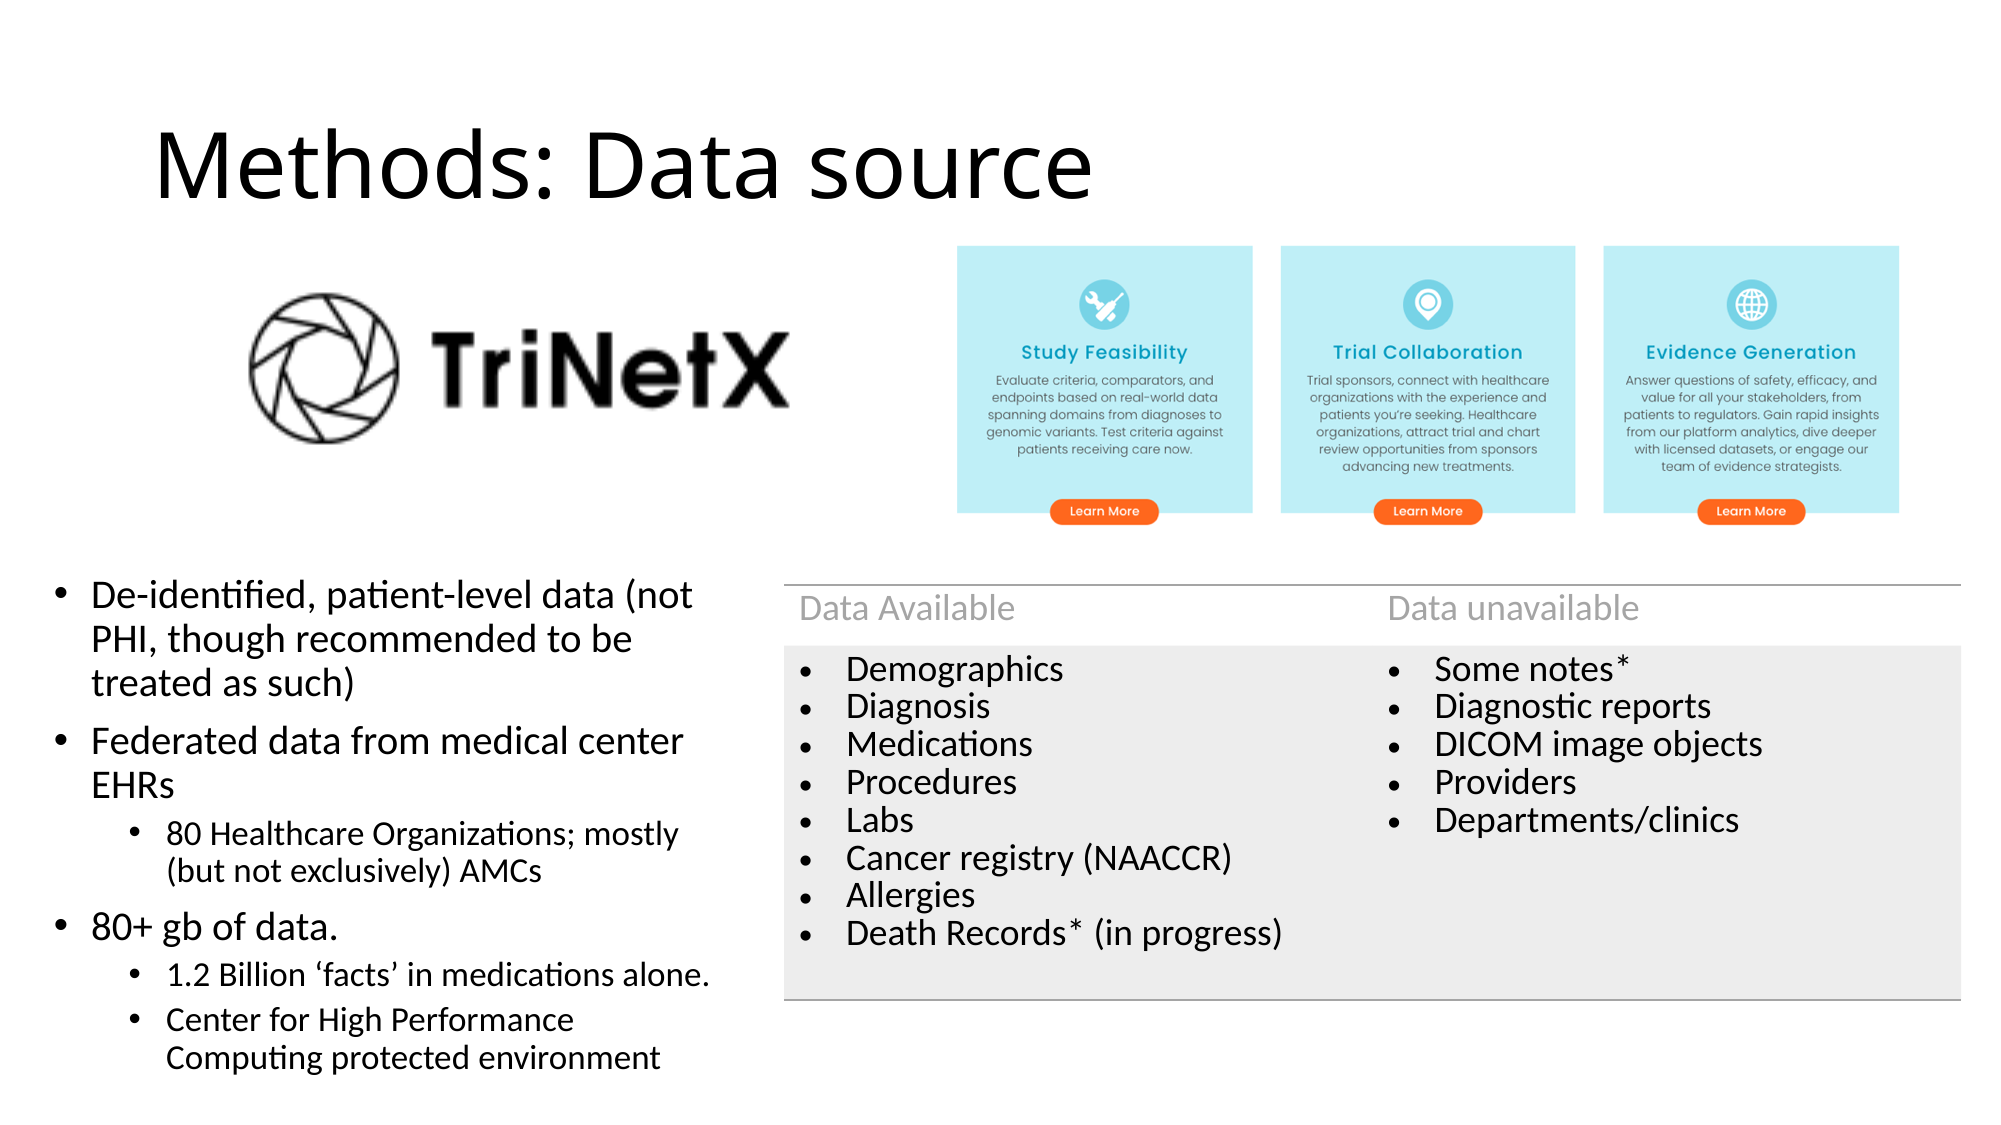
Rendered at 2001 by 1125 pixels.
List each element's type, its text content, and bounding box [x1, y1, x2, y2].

title Methods: Data source [137, 59, 1863, 278]
picture [910, 234, 1962, 536]
picture [178, 252, 871, 490]
table_header Data unavailable [1373, 586, 1961, 646]
table_cell Demographics Diagnosis Medications Procedures Labs Cancer registry (NAACCR) Allergies Death Records* (in progress) [784, 646, 1373, 999]
table_cell Some notes* Diagnostic reports DICOM image objects Providers Departments/clinics [1373, 646, 1961, 999]
table_header Data Available [784, 586, 1373, 646]
list De-identified, patient-level data (not PHI, though recommended to be treated as such) Federated data from medical center EHRs 80 Healthcare Organizations; mostly (but not exclusively) AMCs 80+ gb of data. 1.2 Billion ‘facts’ in medications alone. Center for High Performance Computing protected environment [38, 565, 731, 1111]
